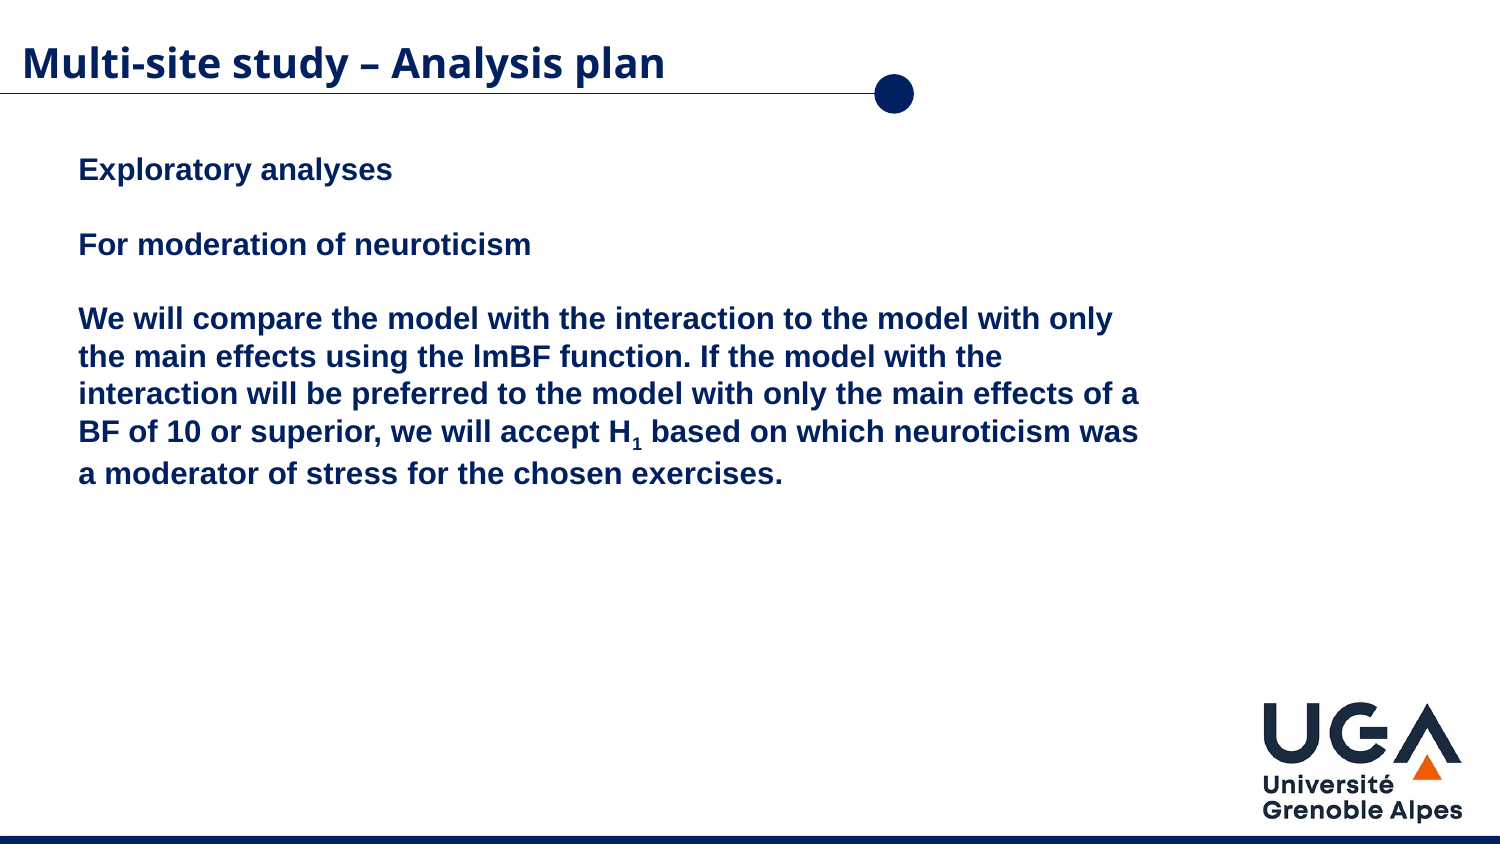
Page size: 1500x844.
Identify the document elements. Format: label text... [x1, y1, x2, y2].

text_box [0, 835, 1500, 844]
text_box [874, 74, 914, 114]
text_box Multi-site study – Analysis plan [6, 28, 682, 93]
text_box Exploratory analyses For moderation of neuroticism We will compare the model with the interaction to the model with only the main effects using the lmBF function. If the model with the interaction will be preferred to the model with only the main effects of a BF of 10 or superior, we will accept H1 based on which neuroticism was a moderator of stress for the chosen exercises. [63, 141, 1168, 611]
picture [1248, 684, 1474, 833]
